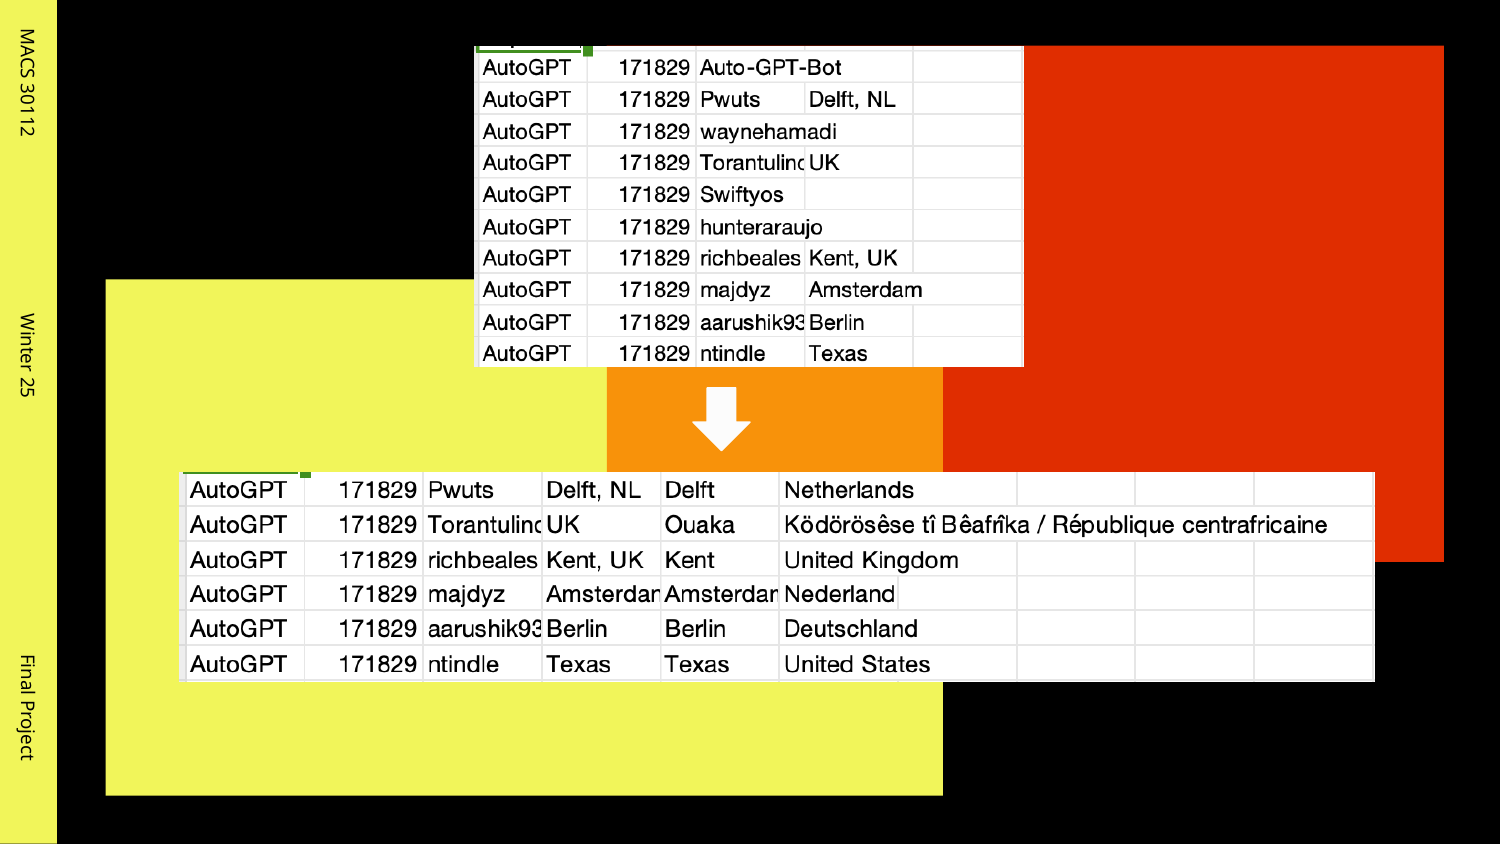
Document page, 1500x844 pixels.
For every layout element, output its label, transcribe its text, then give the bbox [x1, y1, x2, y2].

text_box MACS 30112 [0, 13, 57, 279]
picture [178, 471, 1376, 683]
text_box Final Project [0, 582, 57, 833]
text_box Winter 25 [0, 298, 57, 546]
picture [474, 45, 1024, 367]
text_box [693, 387, 750, 451]
